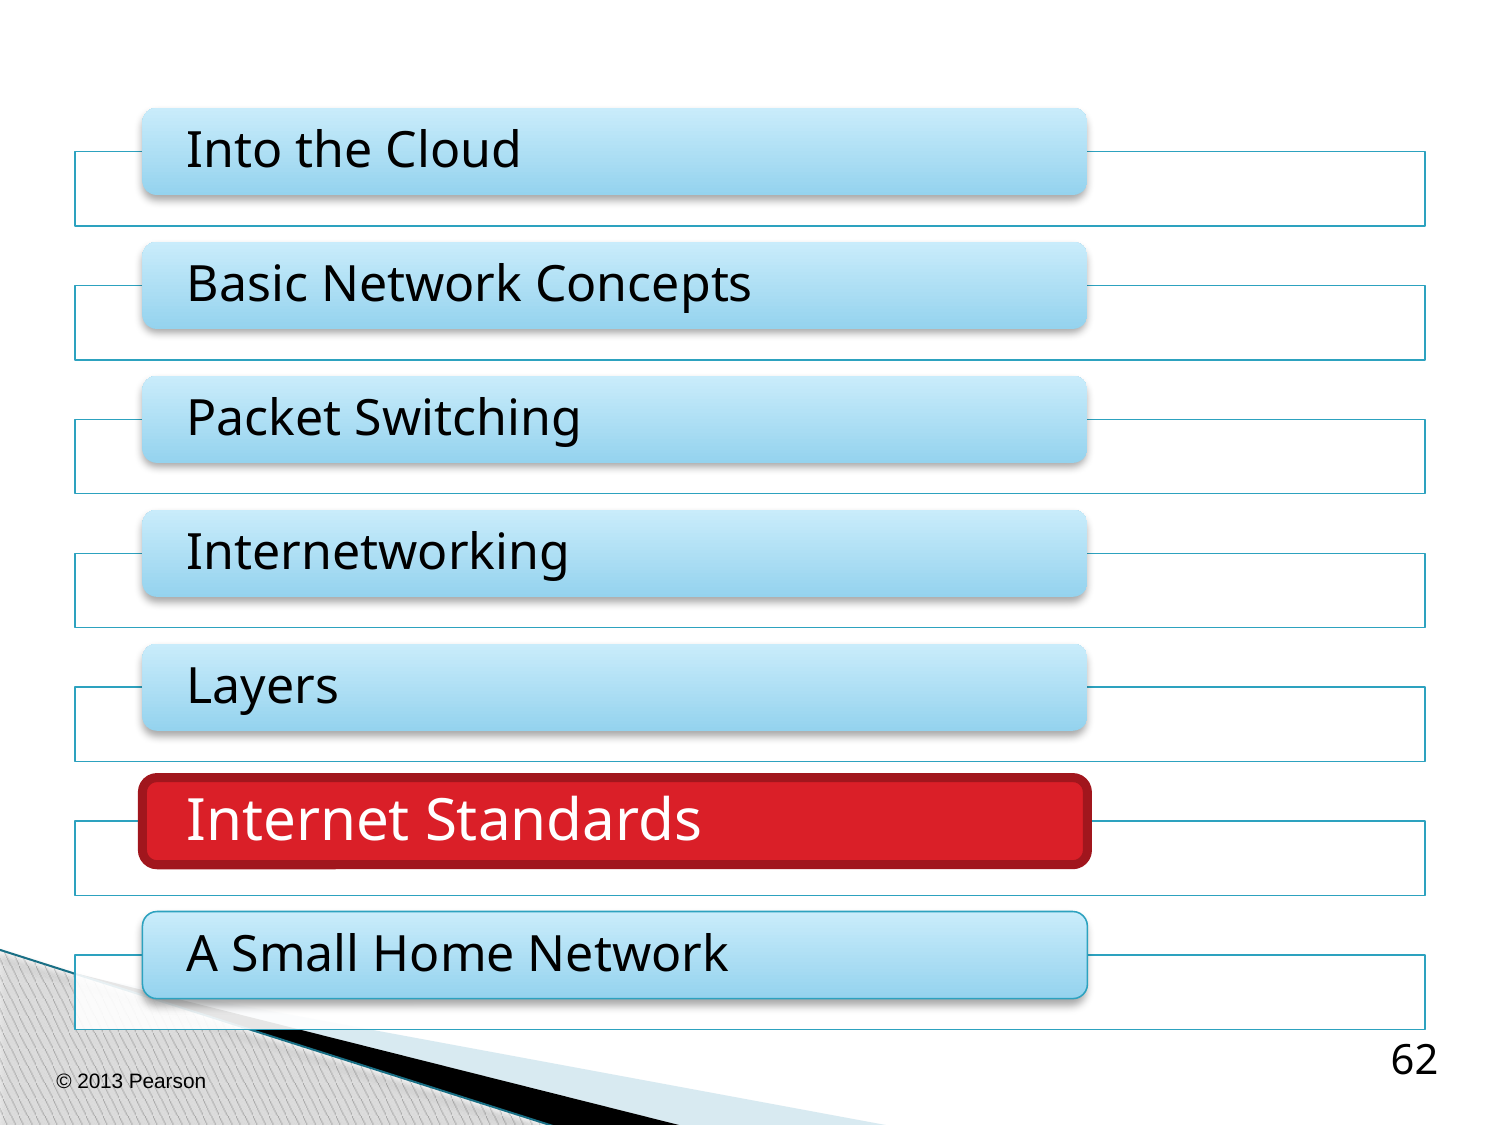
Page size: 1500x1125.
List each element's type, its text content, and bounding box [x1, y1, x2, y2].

footer © 2013 Pearson [24, 1040, 238, 1100]
slide_number 62 [1312, 1037, 1454, 1098]
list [74, 99, 1426, 1038]
